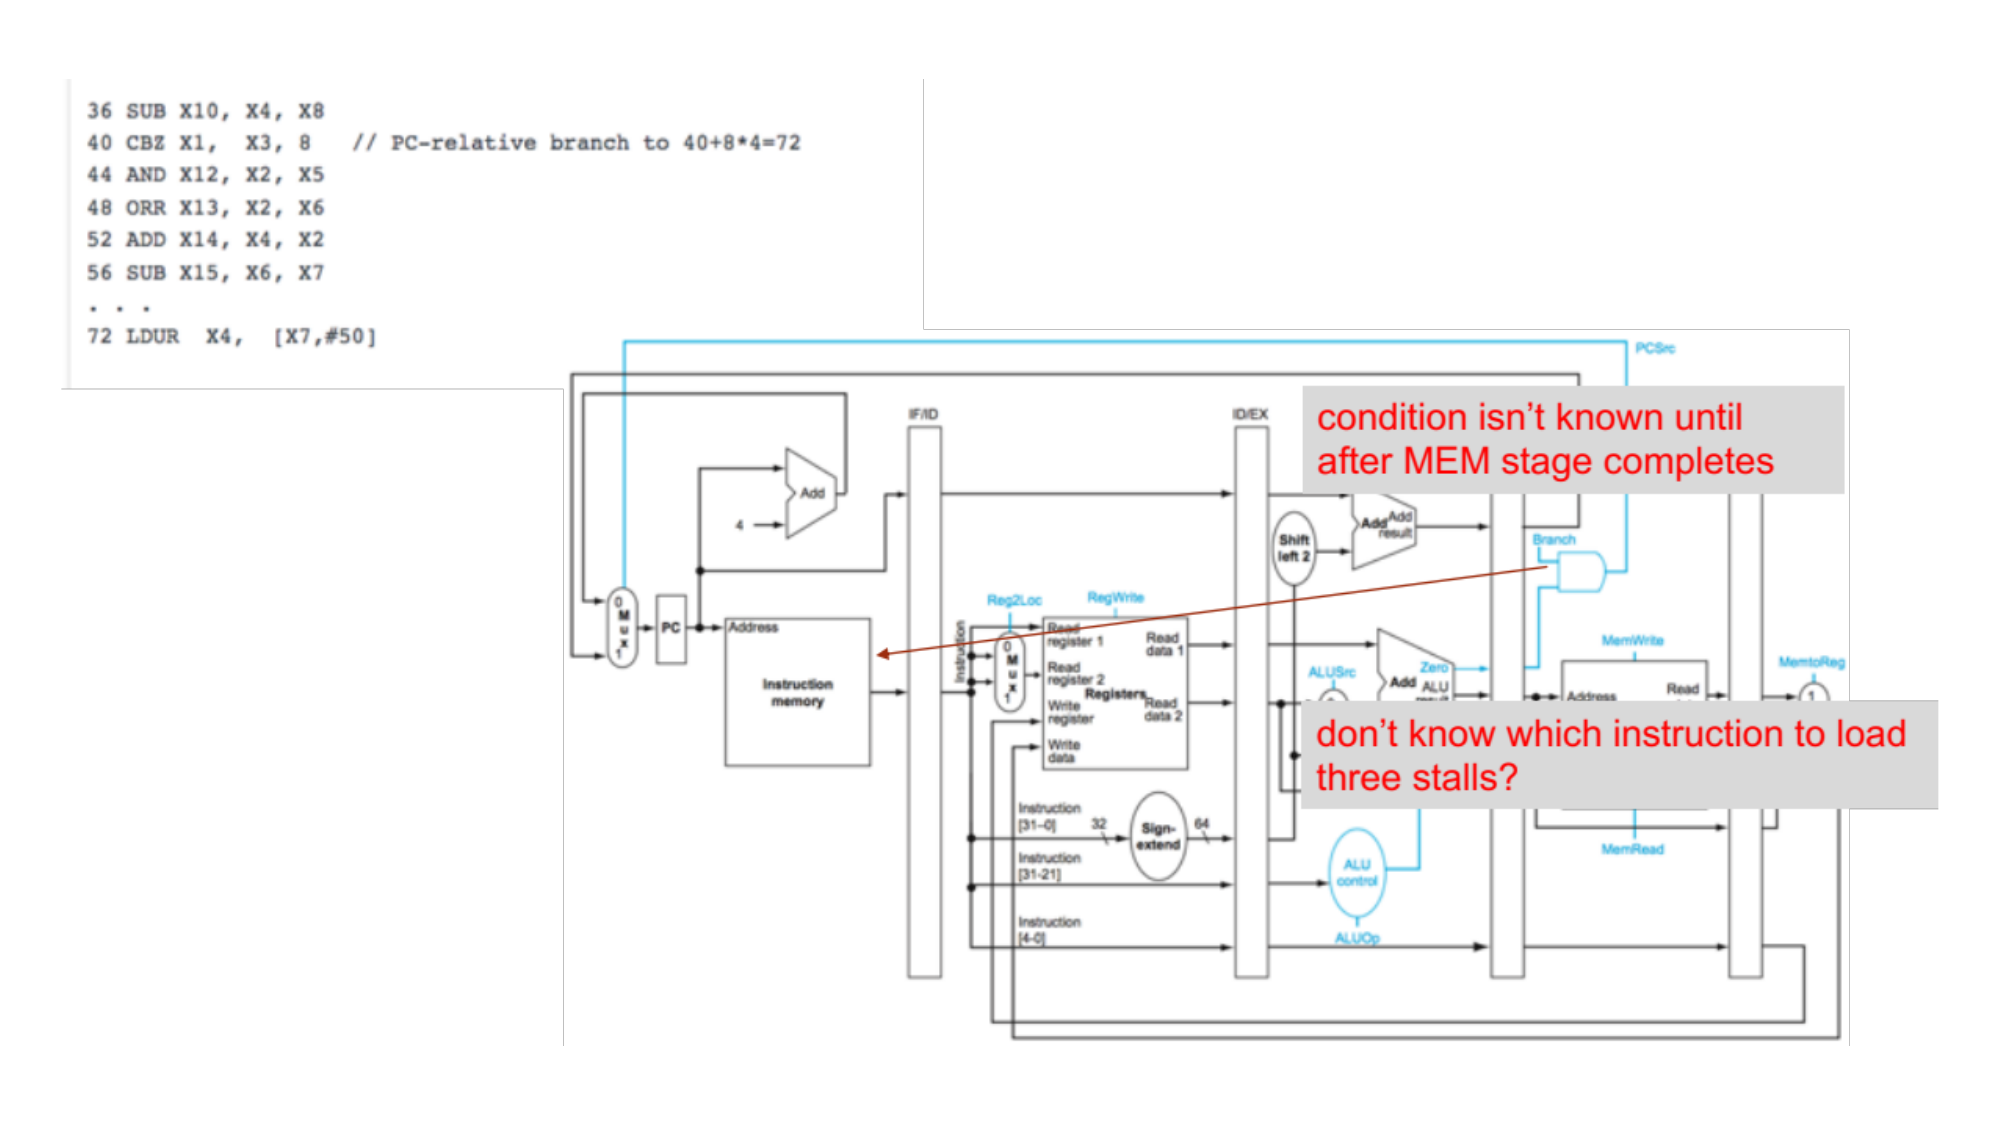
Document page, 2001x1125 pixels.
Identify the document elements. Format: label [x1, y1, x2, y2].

picture [61, 79, 1939, 1046]
